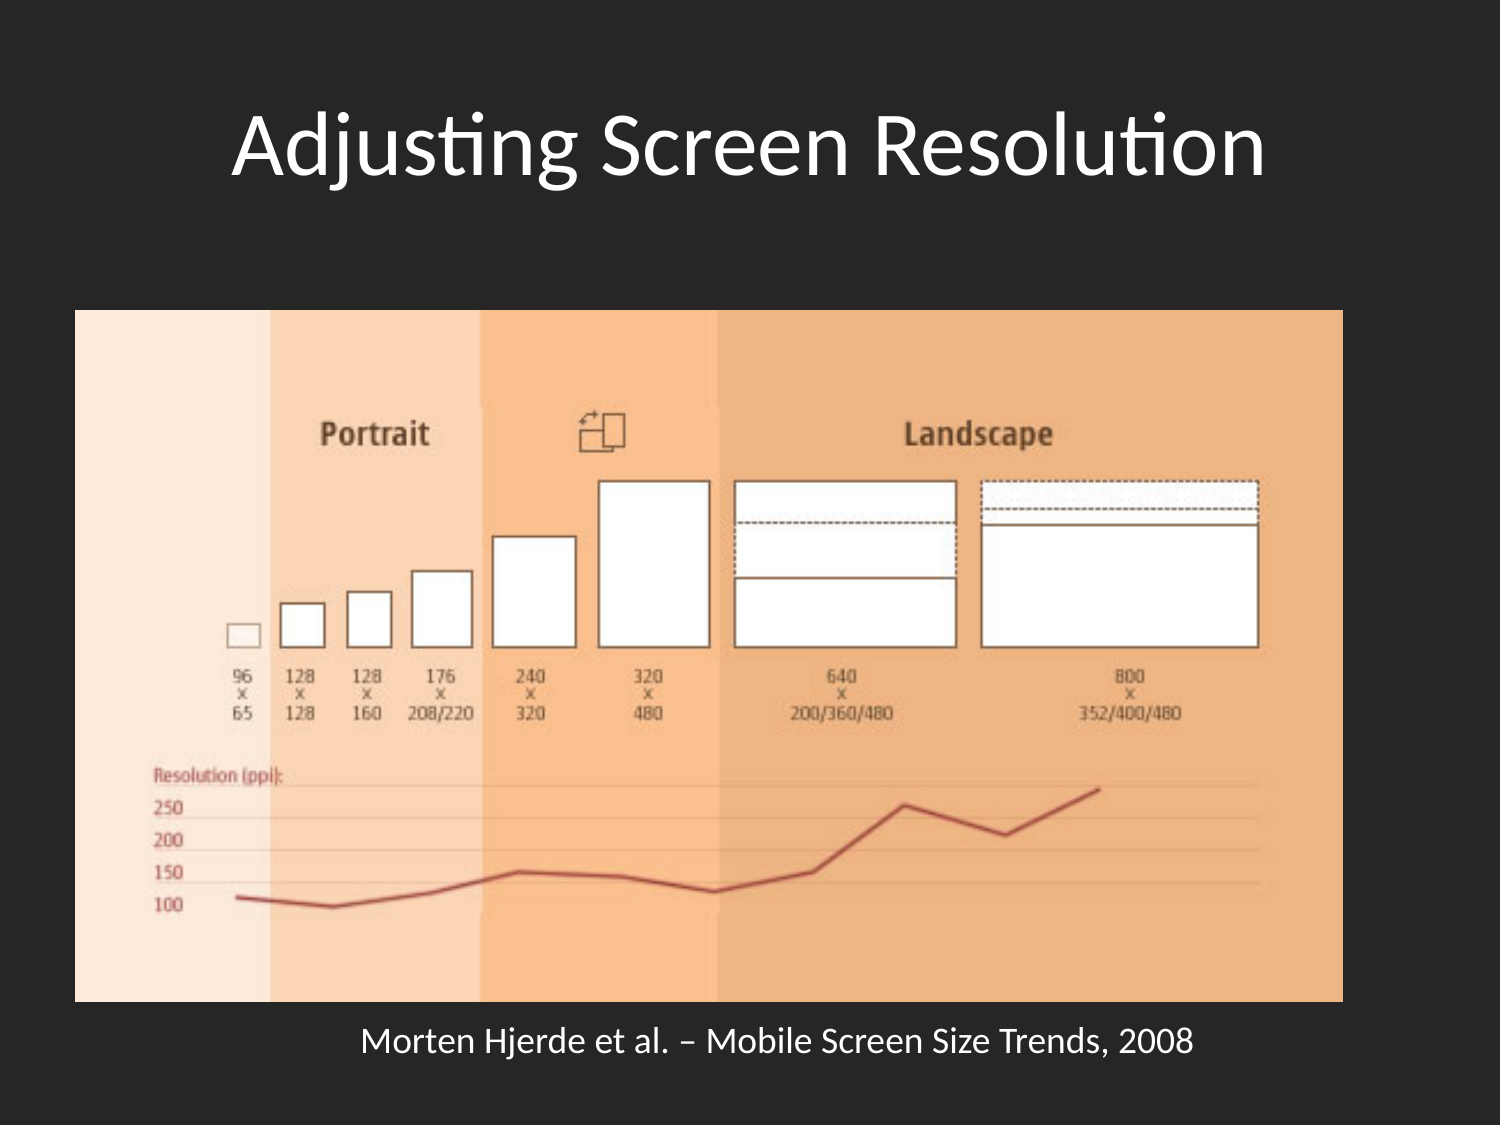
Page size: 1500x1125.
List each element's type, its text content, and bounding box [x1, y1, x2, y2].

title Adjusting Screen Resolution [75, 45, 1425, 233]
text_box Morten Hjerde et al. – Mobile Screen Size Trends, 2008 [345, 1011, 1249, 1069]
picture [74, 310, 1343, 1003]
